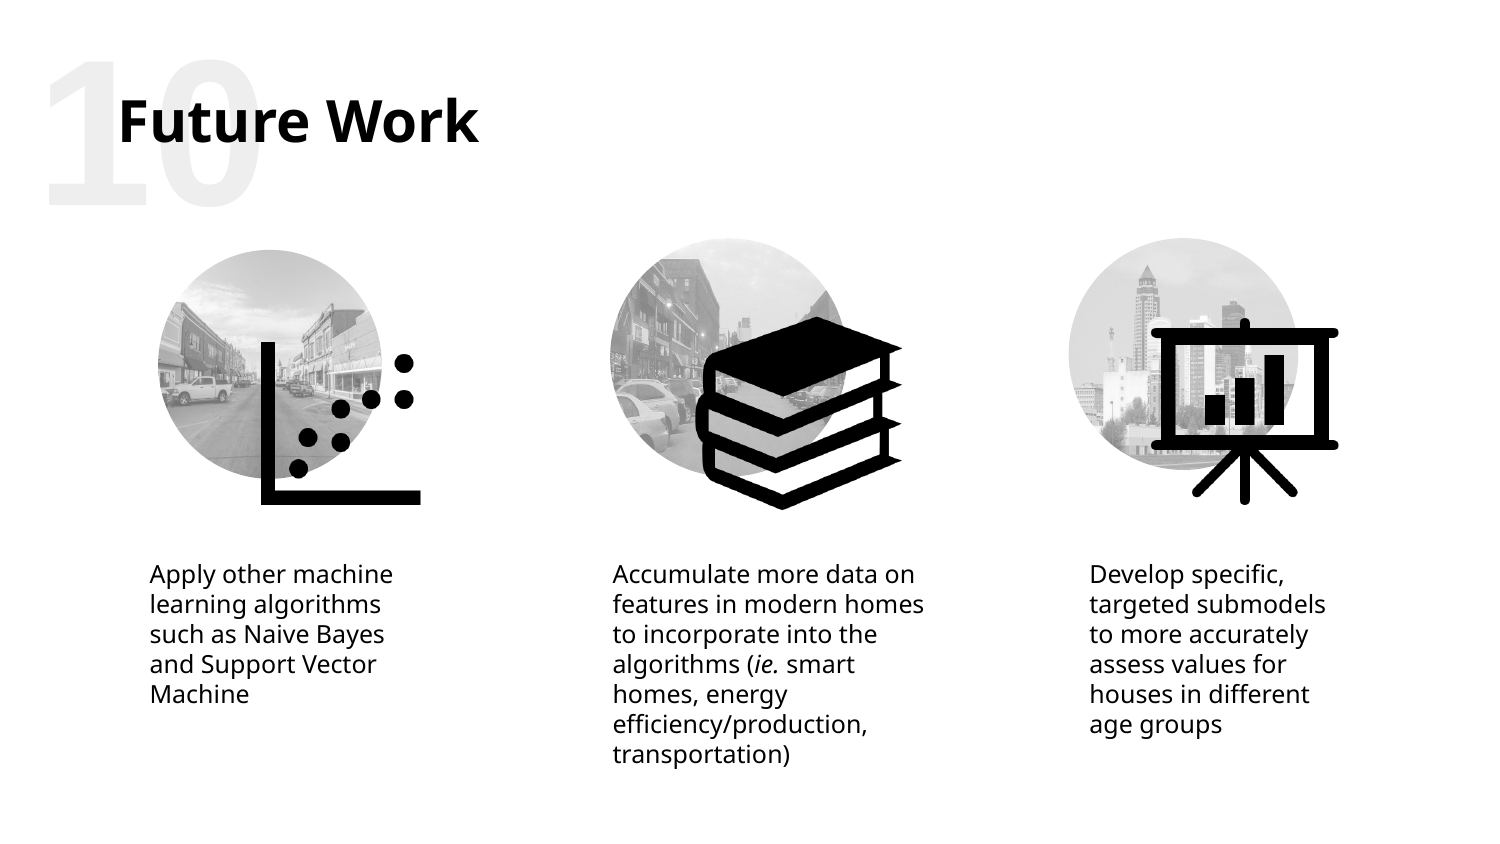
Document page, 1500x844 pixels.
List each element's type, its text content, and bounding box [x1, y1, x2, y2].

text_box Develop specific, targeted submodels to more accurately assess values for houses in different age groups [1074, 543, 1369, 754]
text_box Apply other machine learning algorithms such as Naive Bayes and Support Vector Machine [134, 543, 437, 724]
text_box Accumulate more data on features in modern homes to incorporate into the algorithms (ie. smart homes, energy efficiency/production, transportation) [597, 543, 959, 784]
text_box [1068, 237, 1364, 530]
text_box 10 [25, 0, 586, 313]
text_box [157, 249, 453, 530]
text_box Future Work [106, 95, 1215, 209]
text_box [609, 237, 915, 530]
